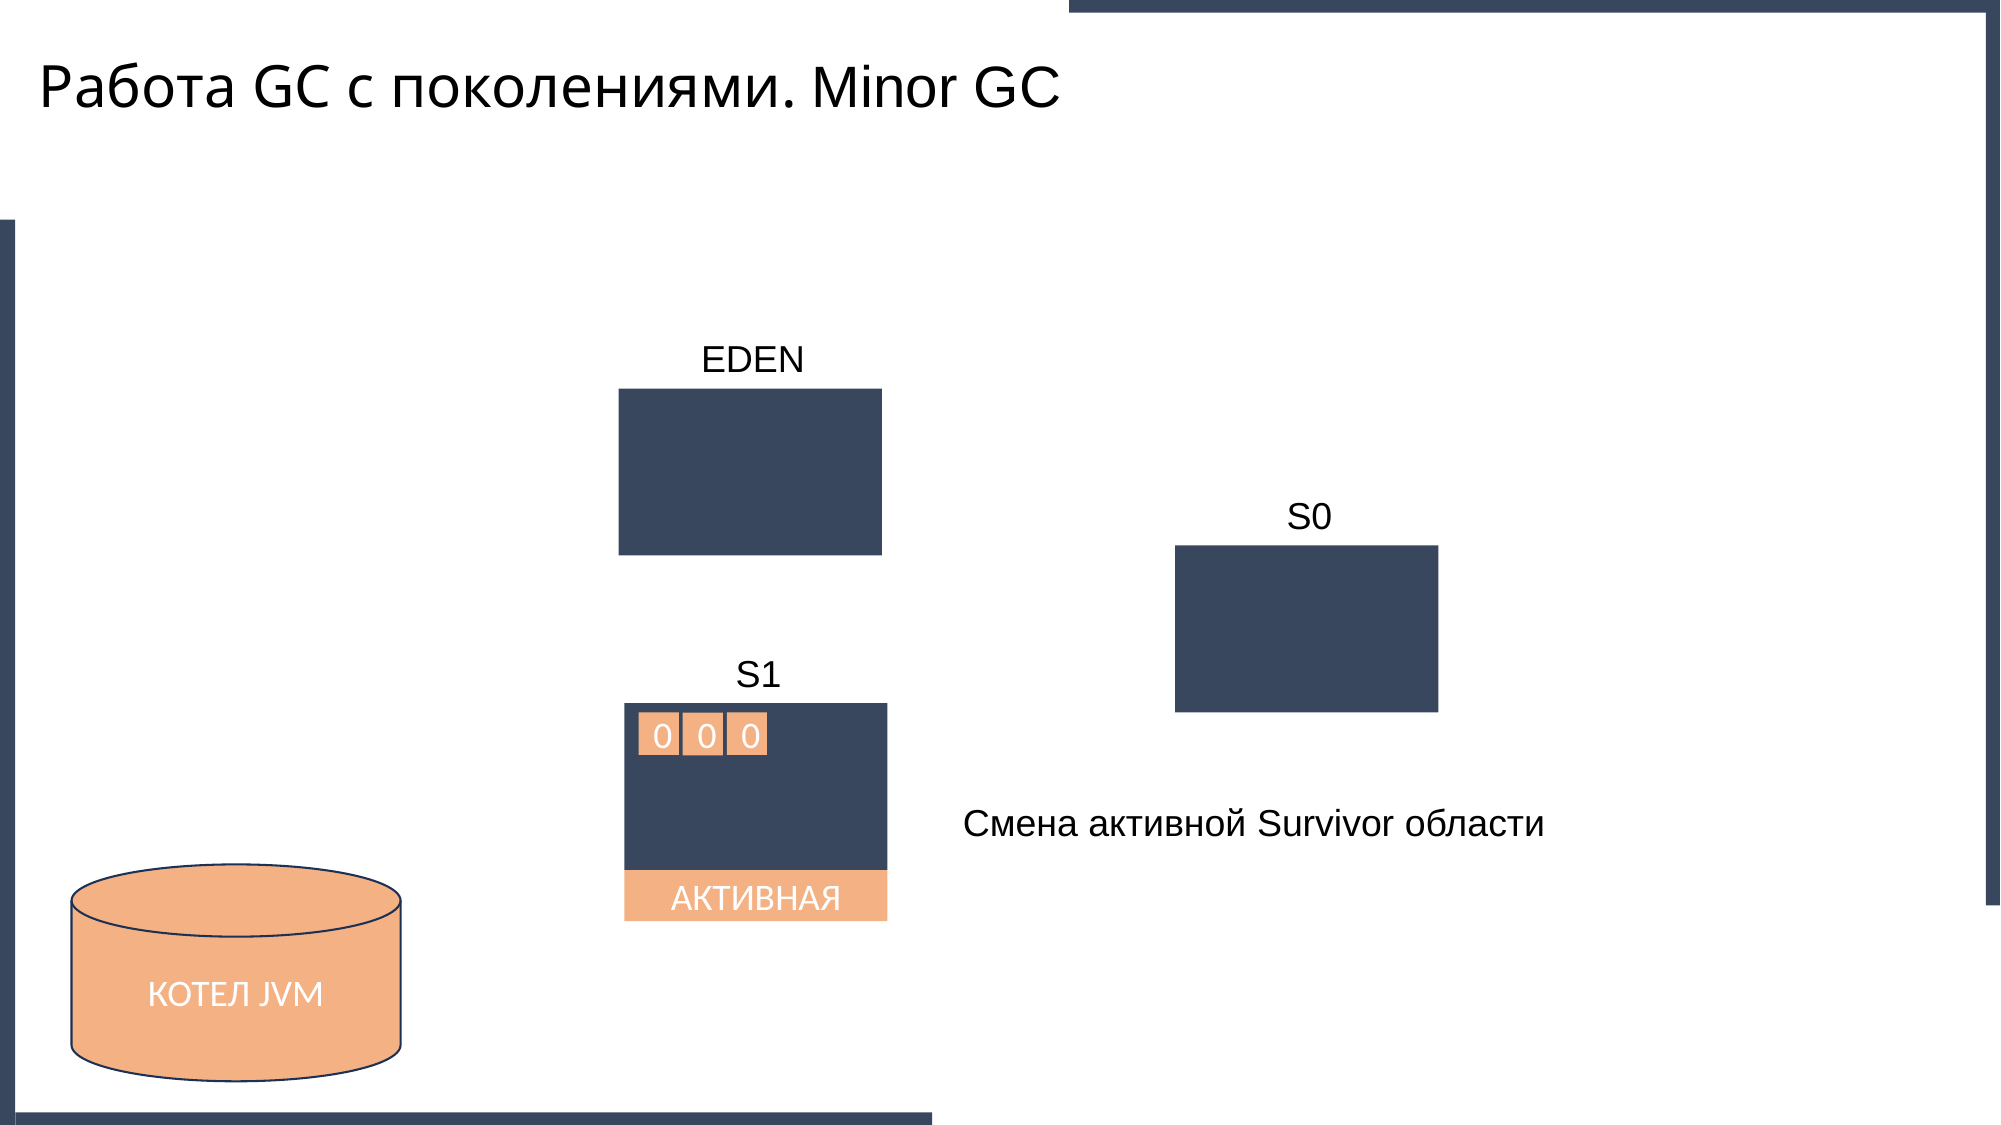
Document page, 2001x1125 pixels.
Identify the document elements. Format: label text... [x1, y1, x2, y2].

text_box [618, 327, 882, 556]
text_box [0, 219, 933, 1125]
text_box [1068, 0, 2000, 906]
text_box Смена активной Survivor области [948, 791, 1068, 852]
text_box Работа GC с поколениями. Minor GC [24, 42, 1068, 127]
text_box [1175, 484, 1439, 713]
